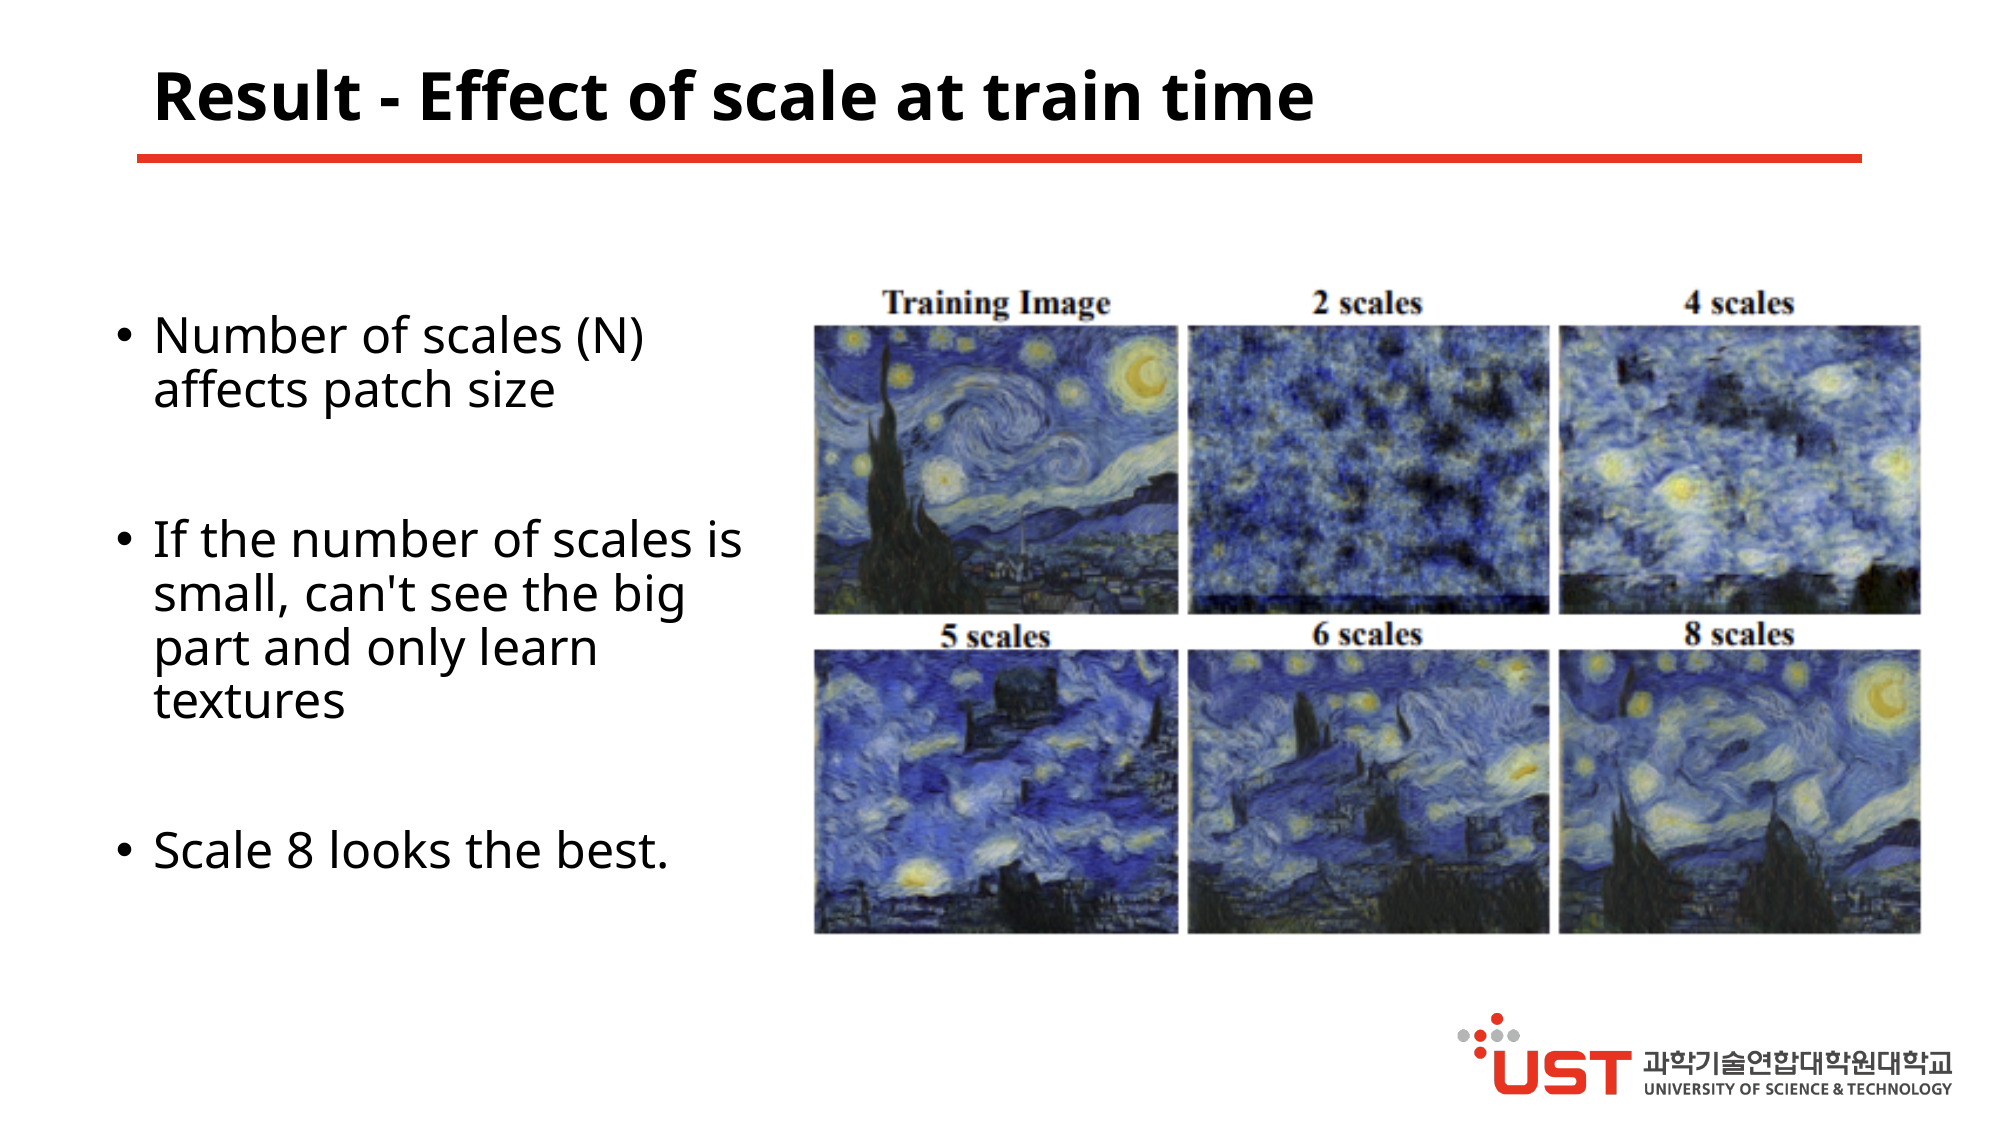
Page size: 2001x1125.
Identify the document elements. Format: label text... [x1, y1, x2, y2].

picture [1452, 1006, 1958, 1103]
list Number of scales (N) affects patch size If the number of scales is small, can't see the big part and only learn textures Scale 8 looks the best. [100, 302, 769, 1017]
title Result - Effect of scale at train time [137, 0, 1863, 208]
picture [768, 251, 1966, 966]
